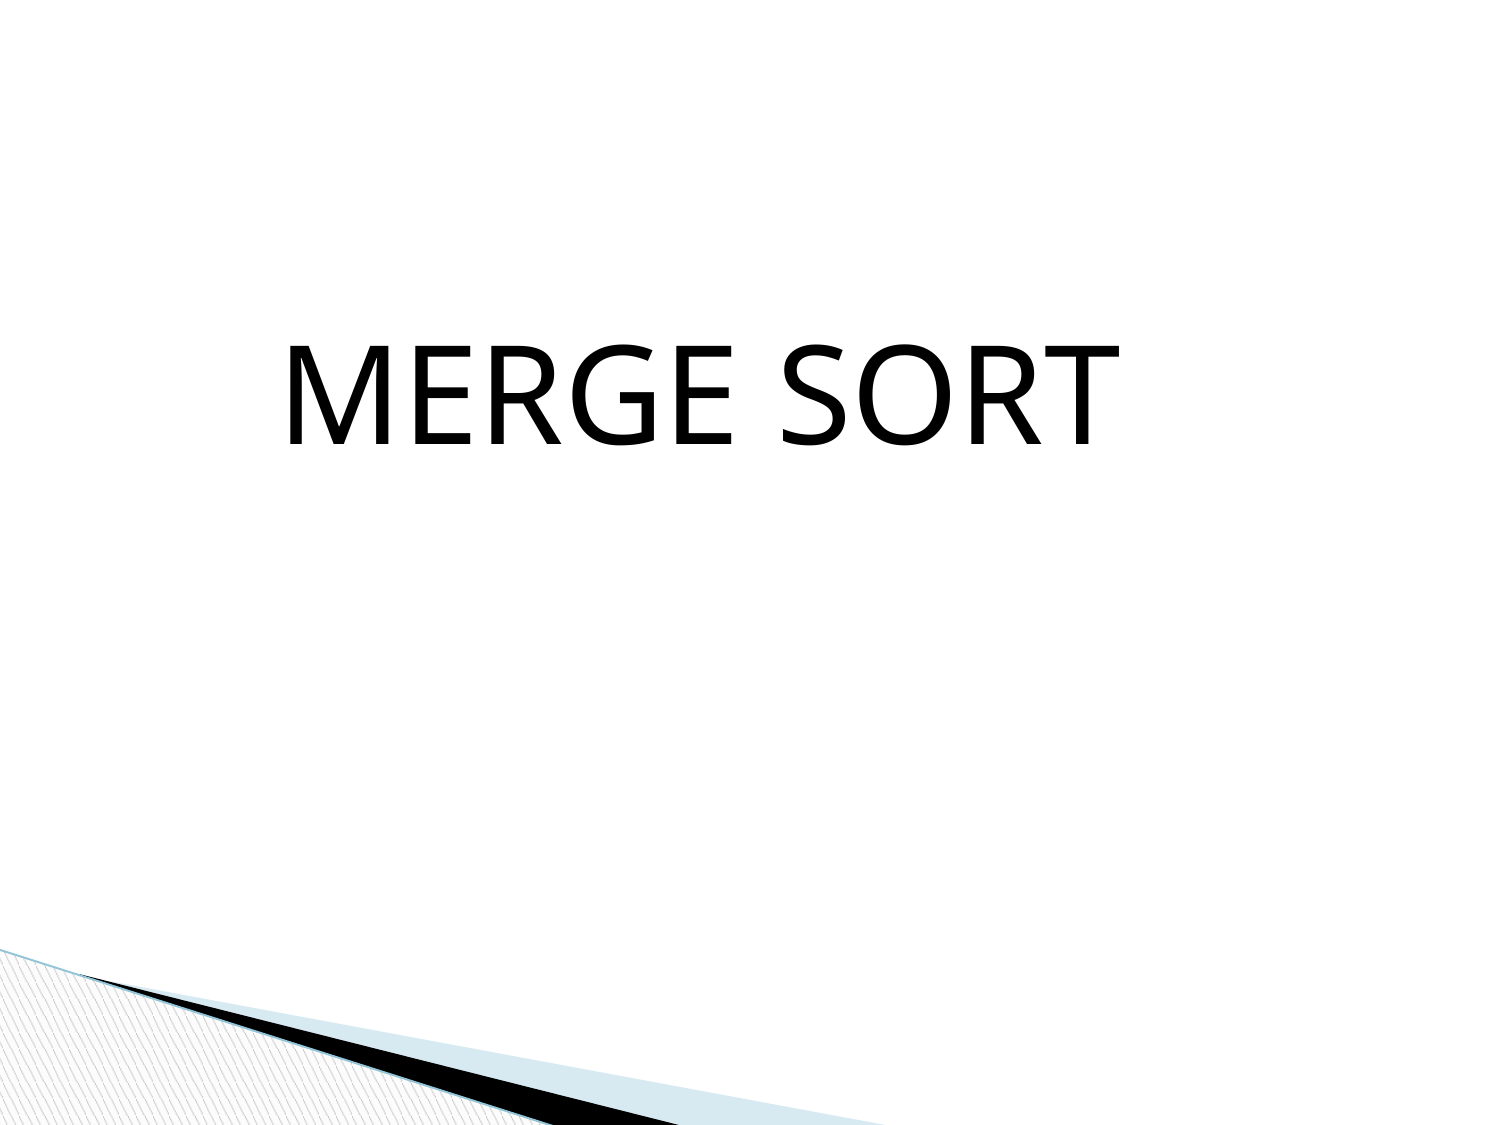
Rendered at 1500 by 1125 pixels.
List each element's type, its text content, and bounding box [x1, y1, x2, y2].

text_box MERGE SORT [262, 299, 1197, 645]
